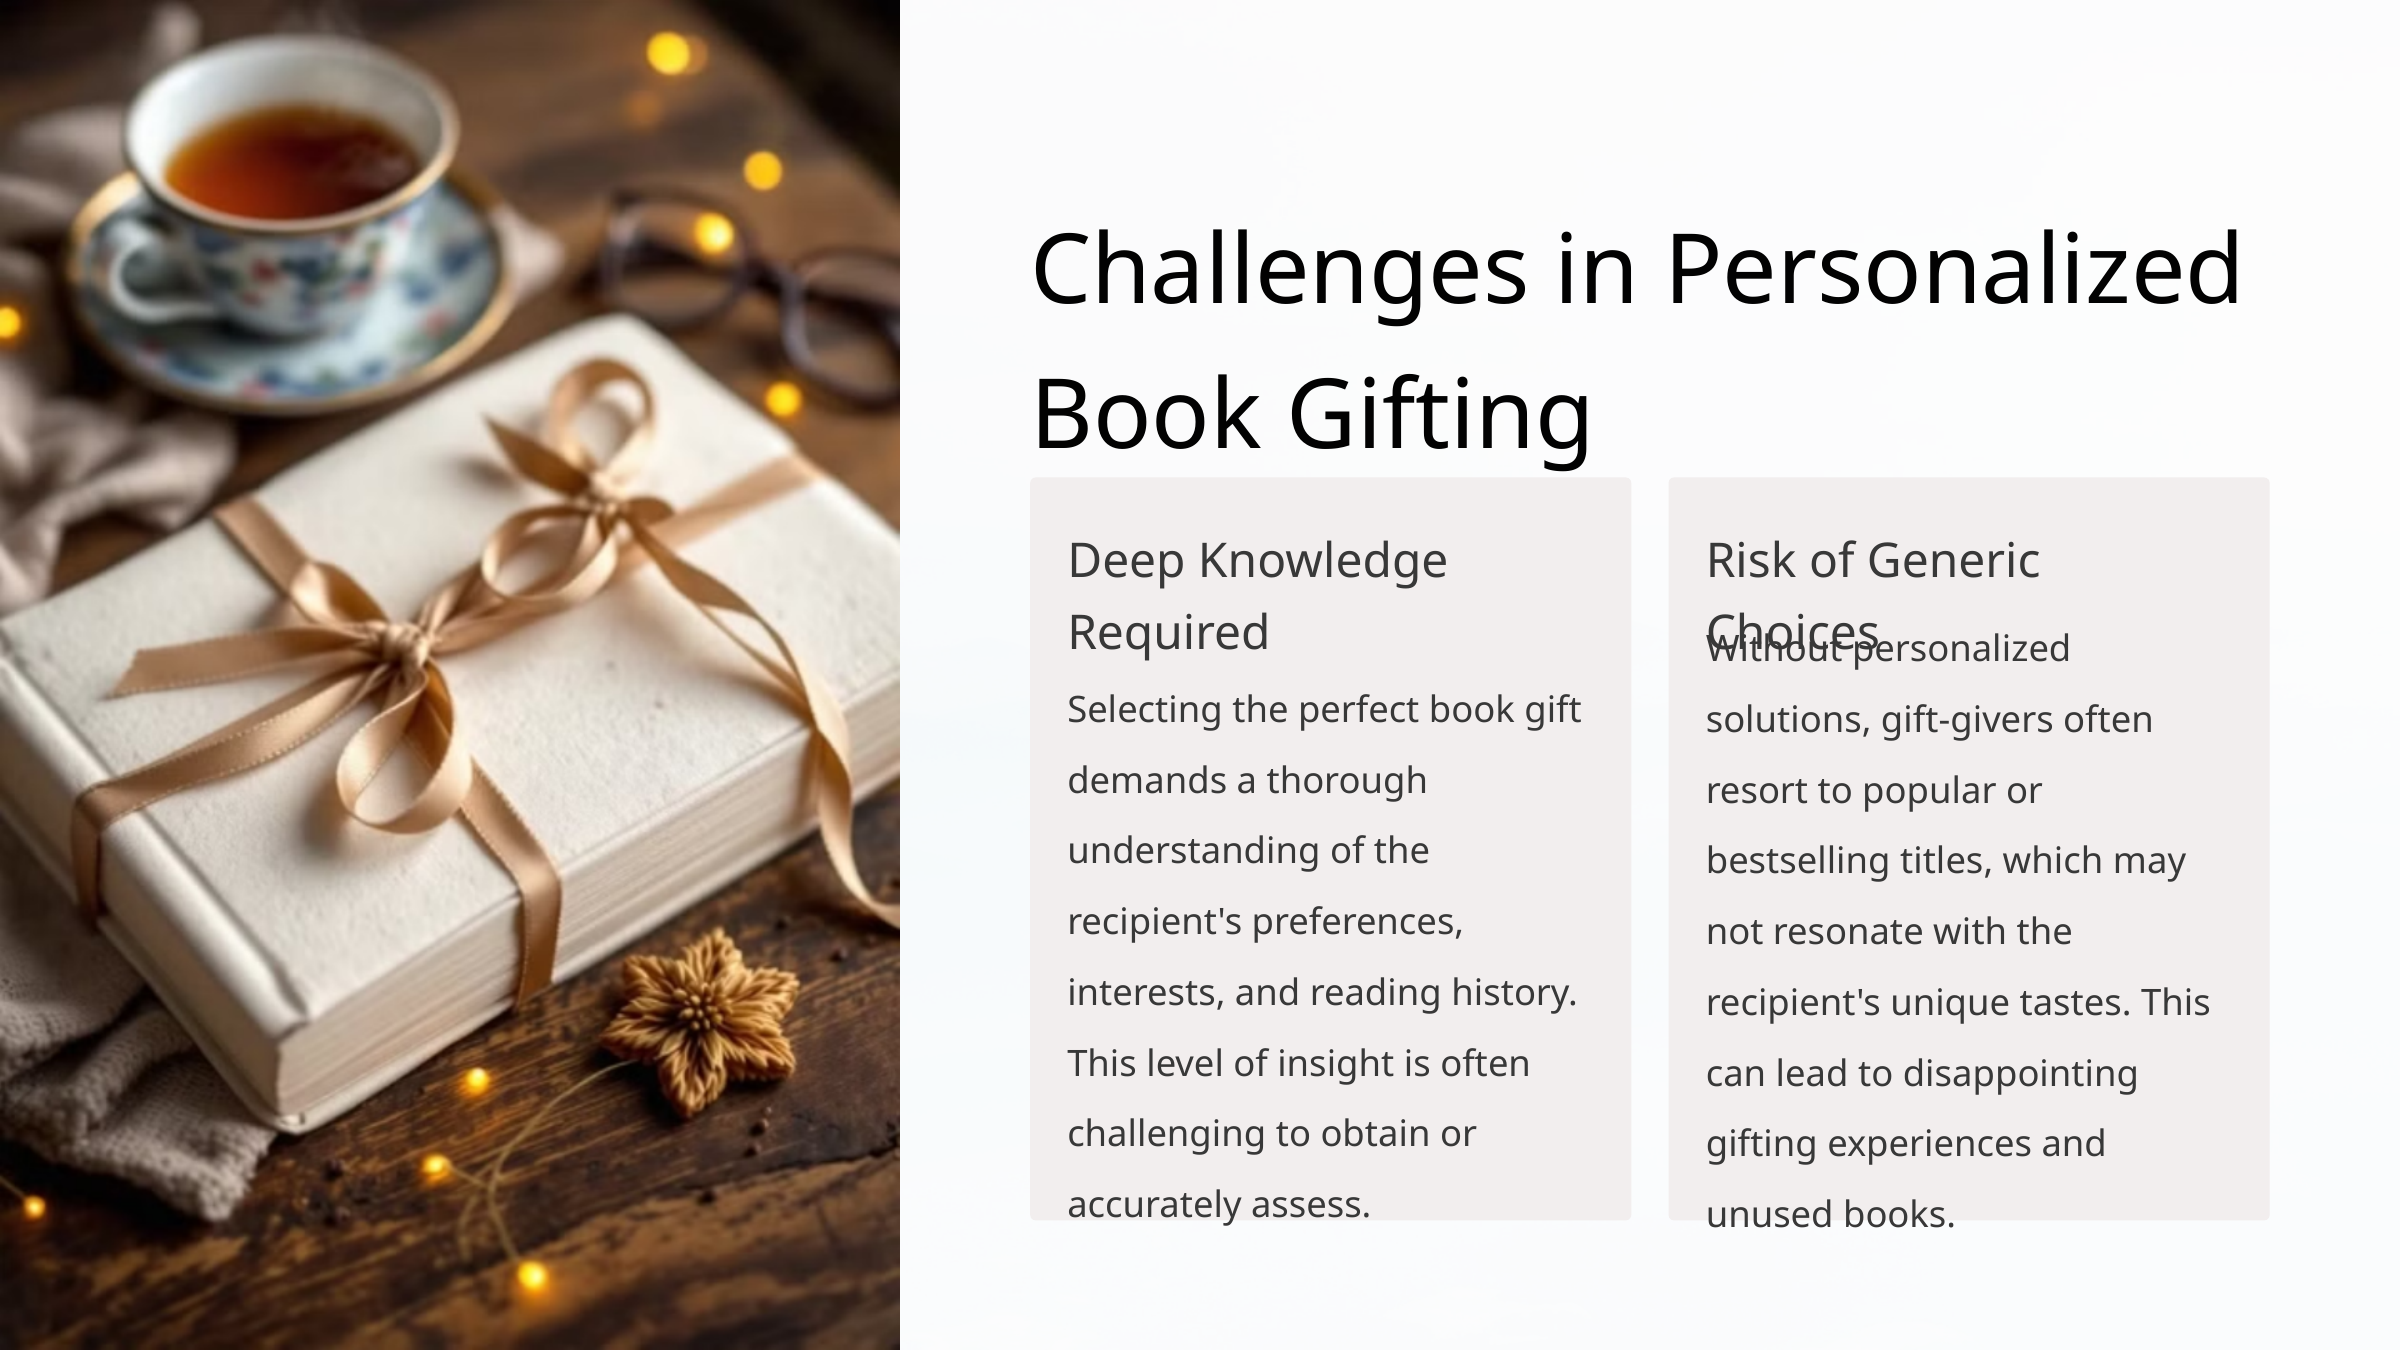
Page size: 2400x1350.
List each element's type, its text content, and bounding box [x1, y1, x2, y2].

text_box Risk of Generic Choices [1705, 514, 2215, 576]
text_box Without personalized solutions, gift-givers often resort to popular or bestselling titles, which may not resonate with the recipient's unique tastes. This can lead to disappointing gifting experiences and unused books. [1705, 598, 2233, 1134]
text_box Challenges in Personalized Book Gifting [1030, 177, 2270, 422]
picture [0, 0, 901, 1350]
text_box [1030, 477, 1632, 1221]
text_box Selecting the perfect book gift demands a thorough understanding of the recipient's preferences, interests, and reading history. This level of insight is often challenging to obtain or accurately assess. [1067, 658, 1595, 1136]
text_box Deep Knowledge Required [1067, 514, 1595, 637]
text_box [1668, 477, 2270, 1221]
